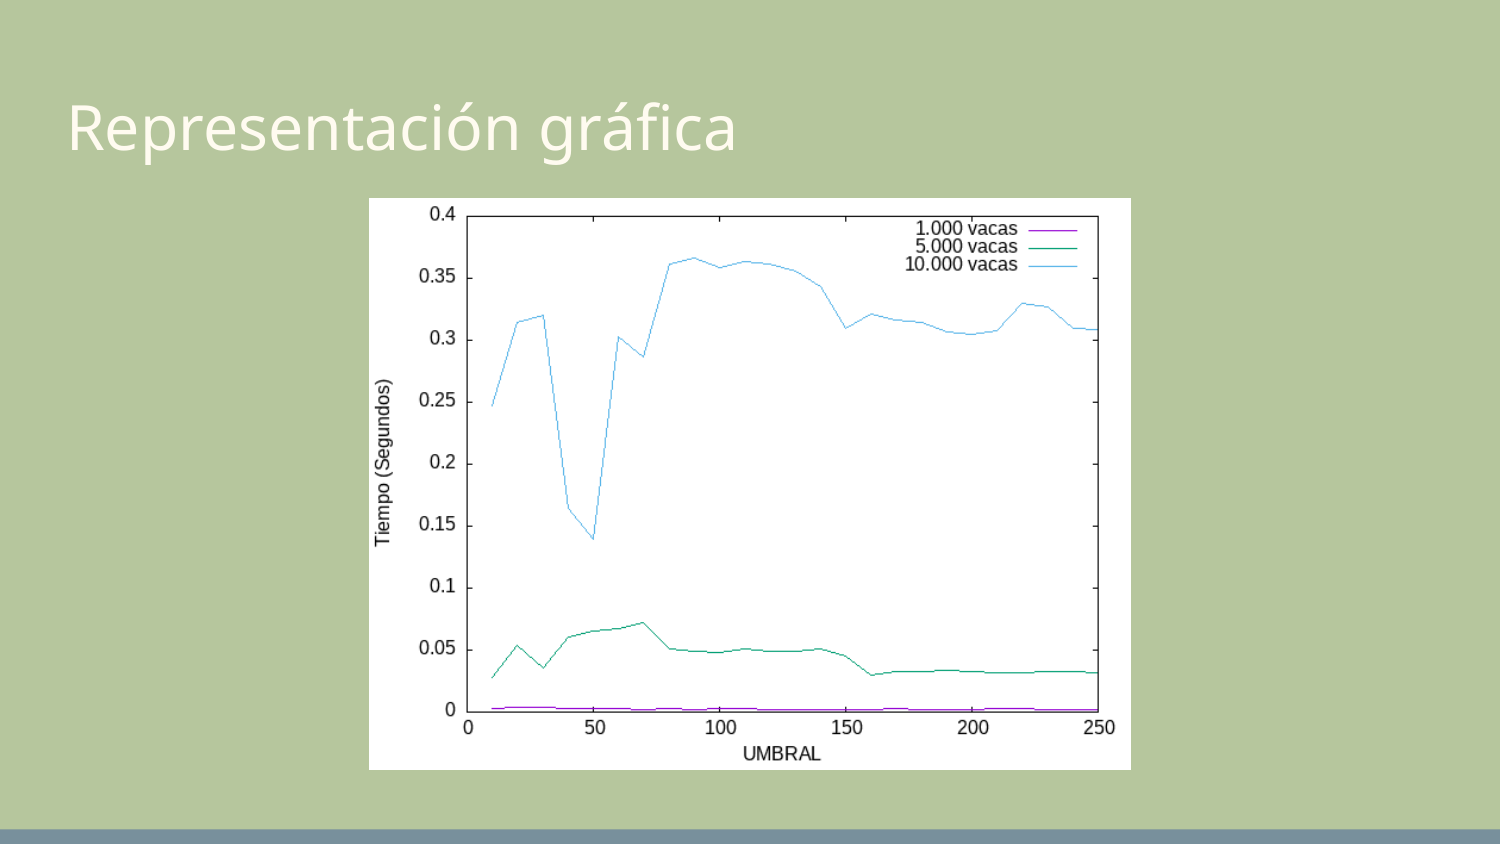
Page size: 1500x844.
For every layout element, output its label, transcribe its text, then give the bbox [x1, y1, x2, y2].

picture [369, 198, 1131, 770]
title Representación gráfica [51, 72, 1449, 174]
